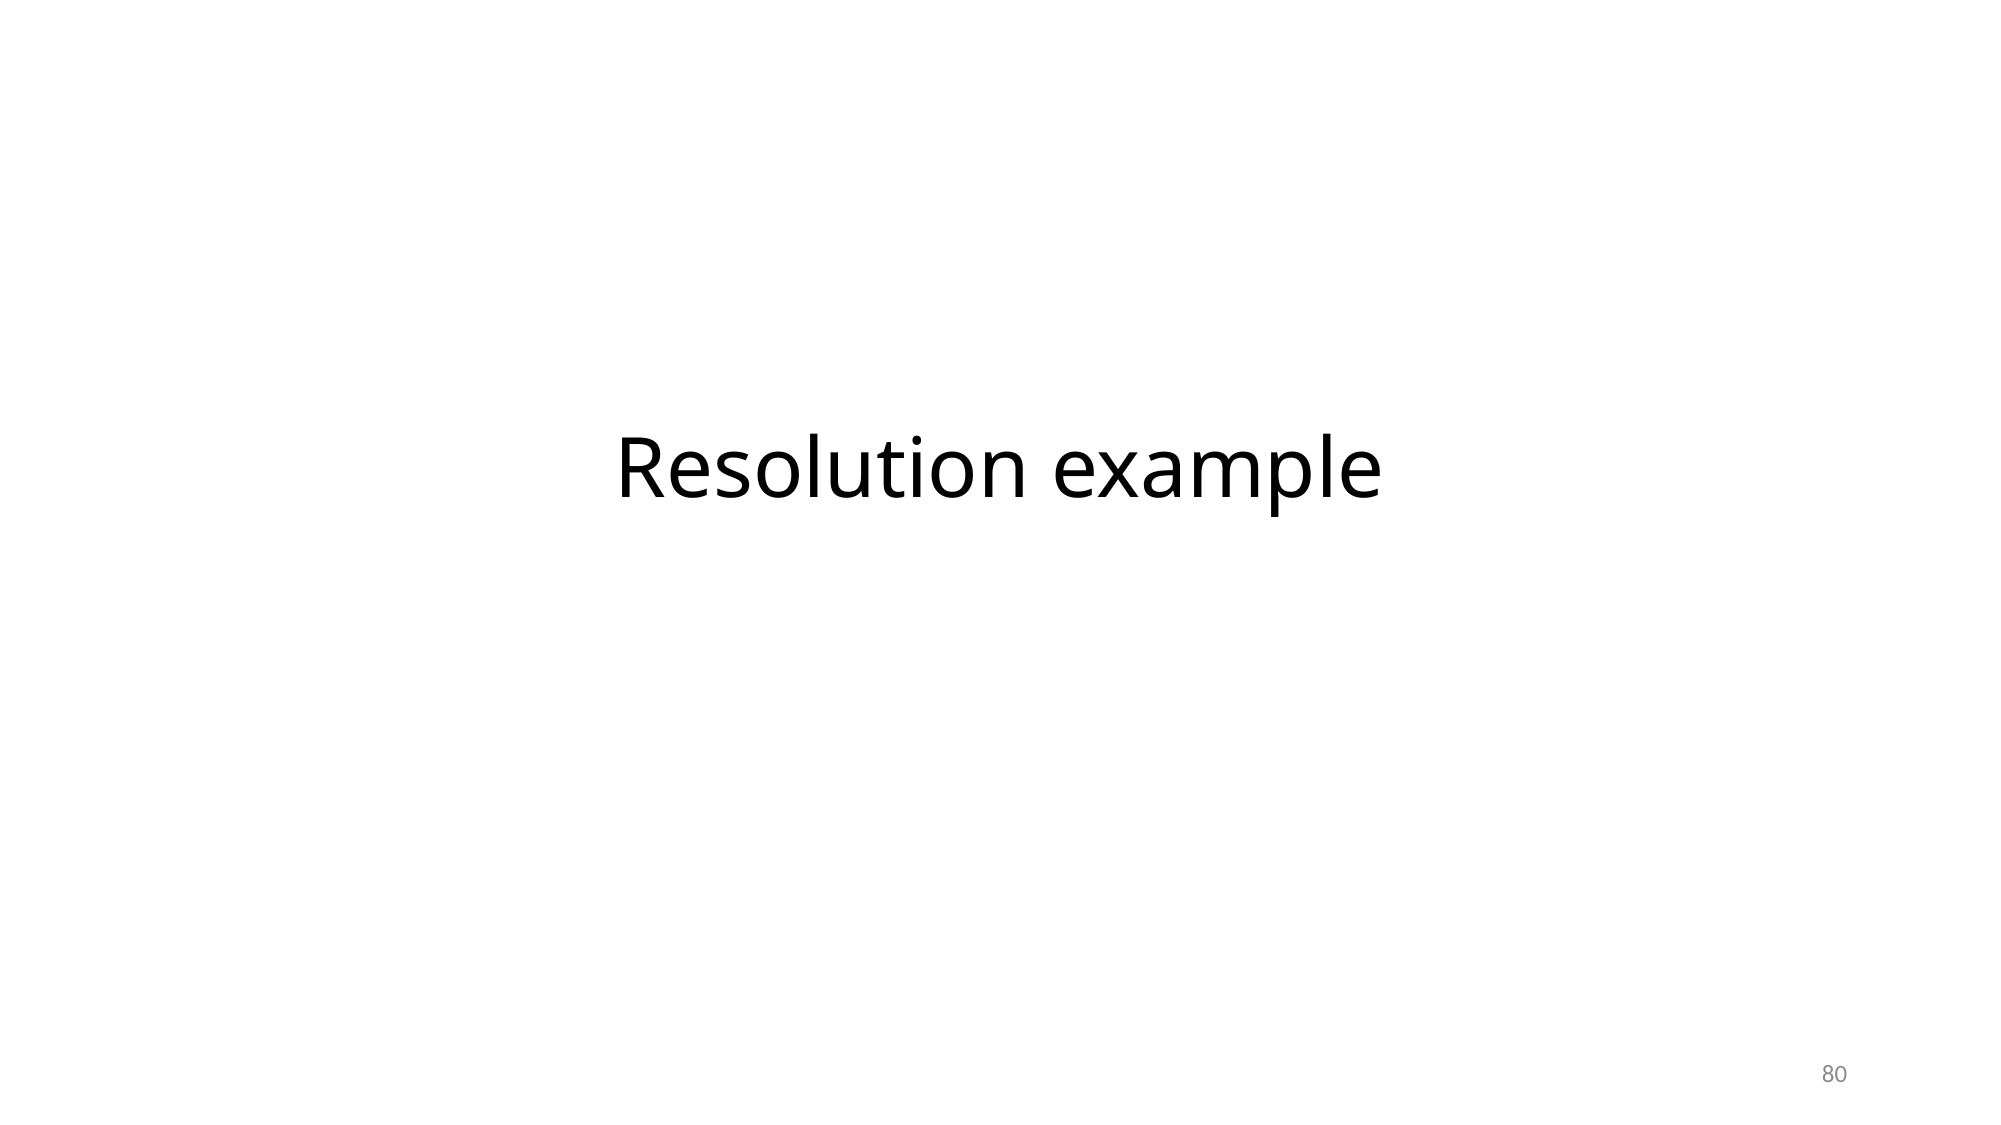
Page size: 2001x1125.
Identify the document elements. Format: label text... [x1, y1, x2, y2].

slide_number 80 [1412, 1042, 1863, 1103]
title Resolution example [362, 349, 1638, 591]
